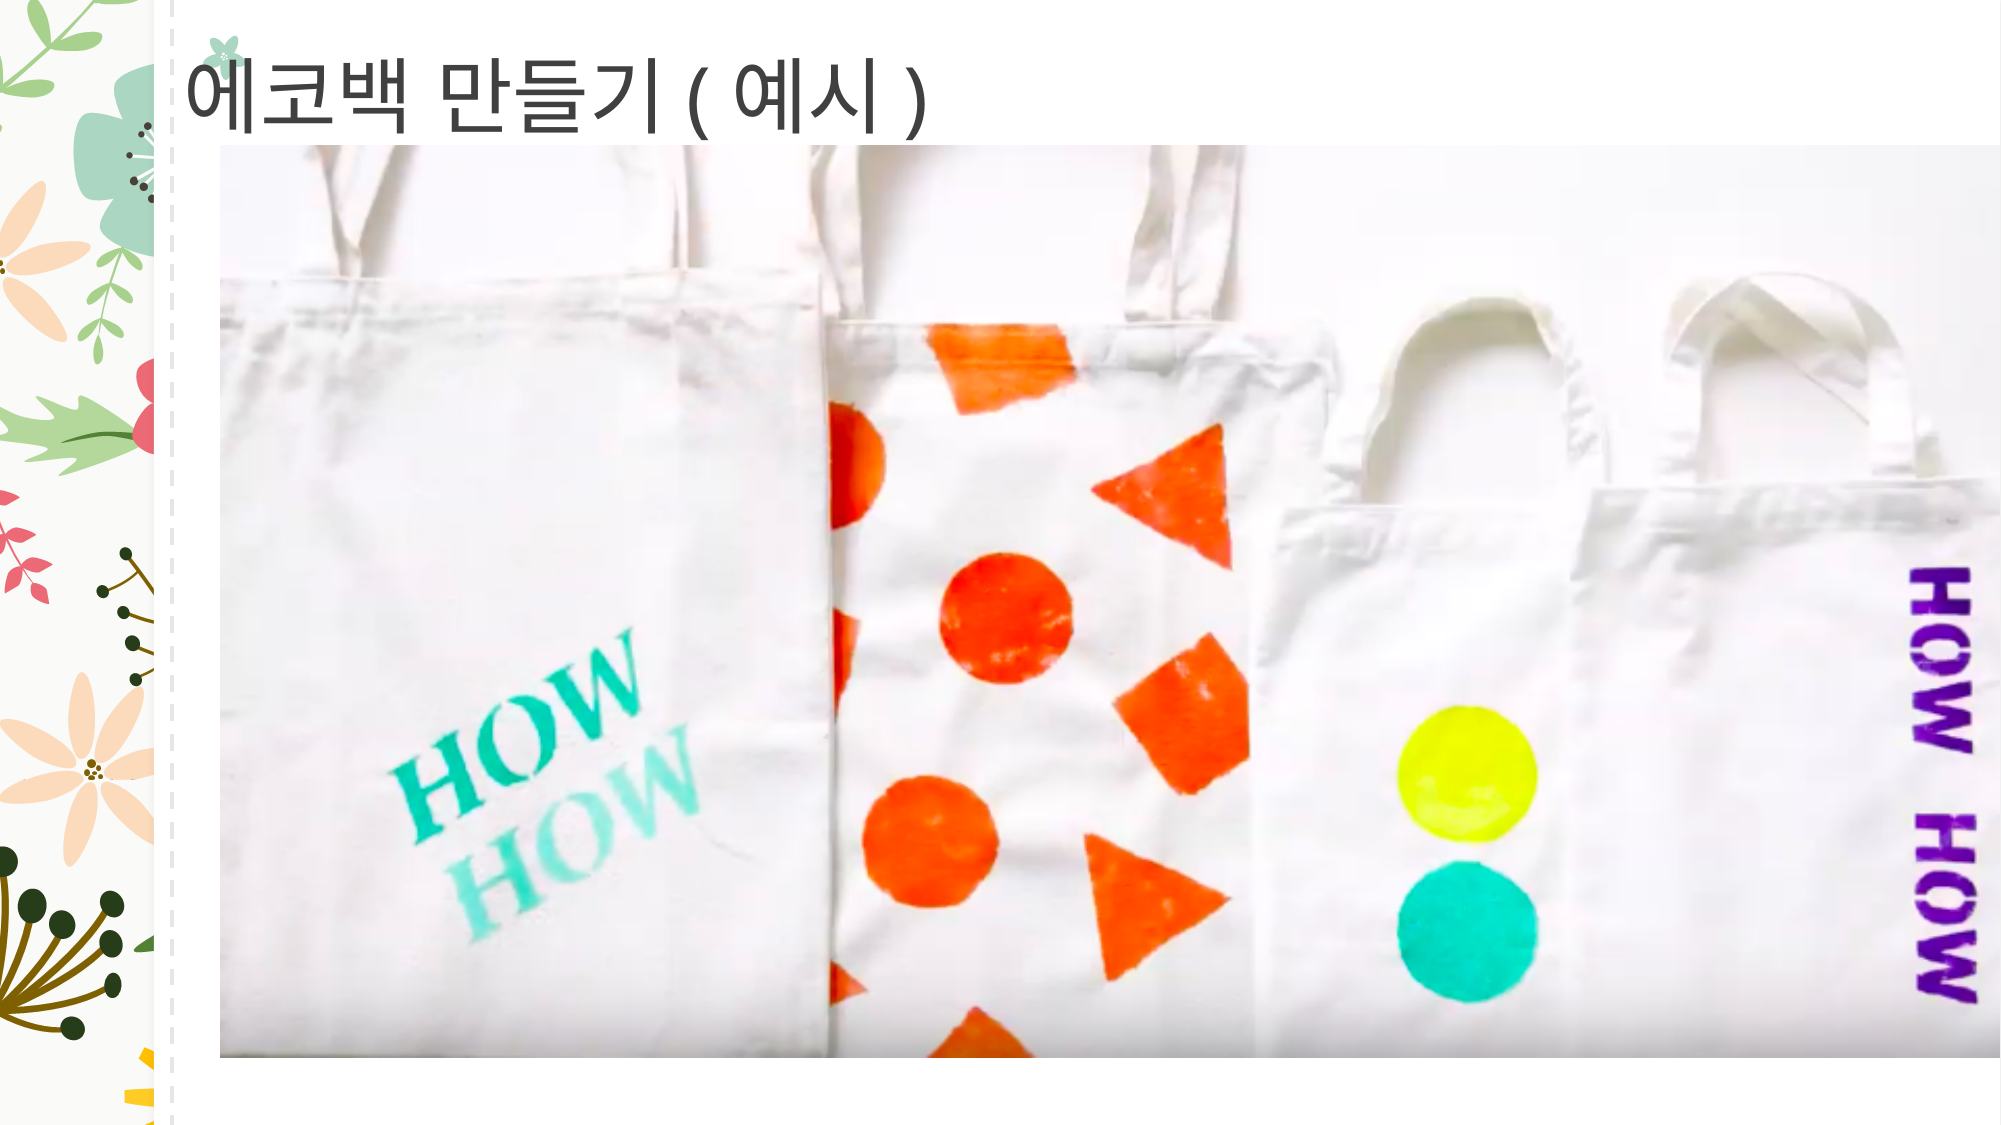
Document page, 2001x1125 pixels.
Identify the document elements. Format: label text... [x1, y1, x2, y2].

picture [220, 145, 2000, 1058]
text_box 에코백 만들기(예시) [169, 36, 944, 252]
picture [0, 0, 153, 1125]
